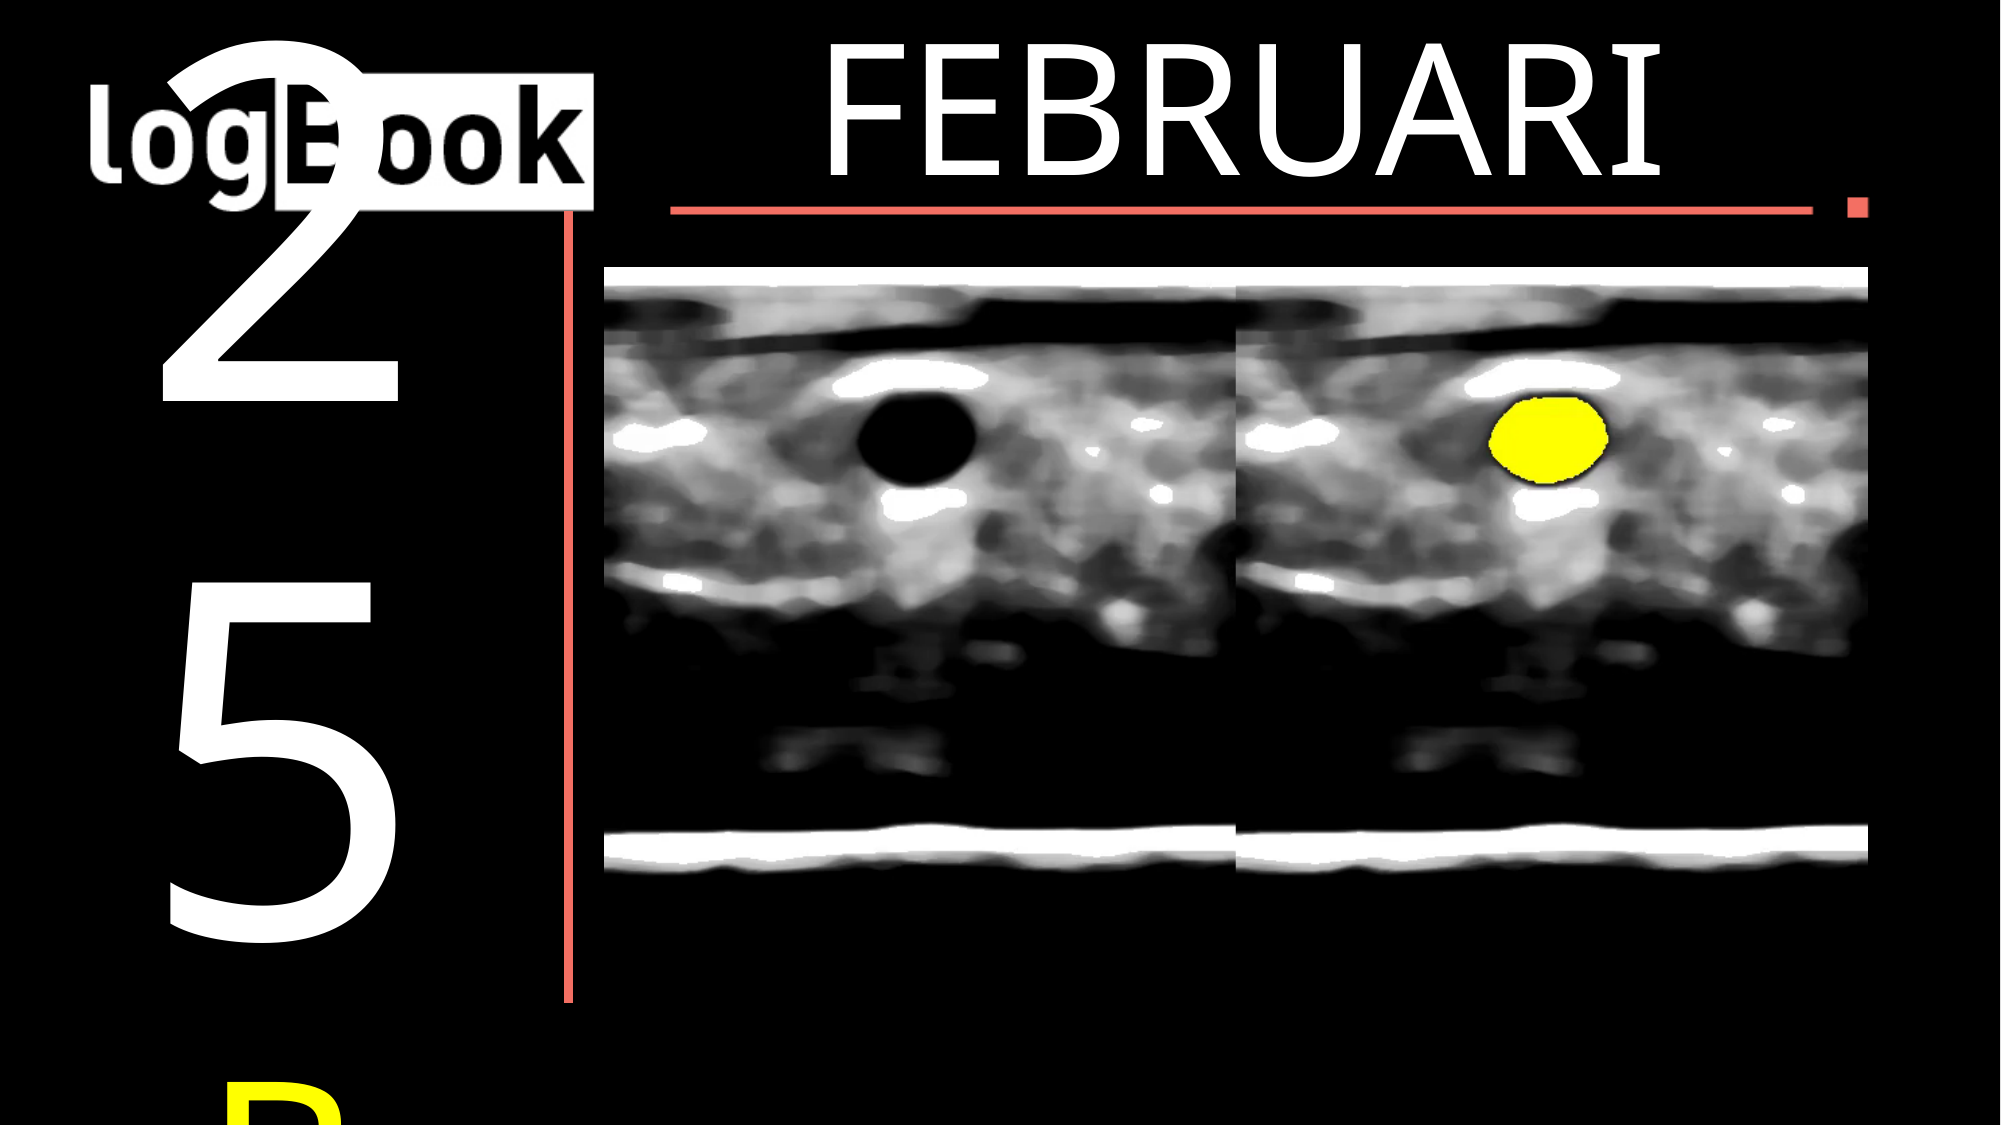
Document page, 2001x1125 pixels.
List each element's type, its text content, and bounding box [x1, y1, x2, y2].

subtitle FEBRUARI [670, 9, 1811, 267]
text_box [603, 267, 1869, 957]
text_box 25 B [62, 211, 502, 1066]
picture [0, 0, 2001, 1125]
